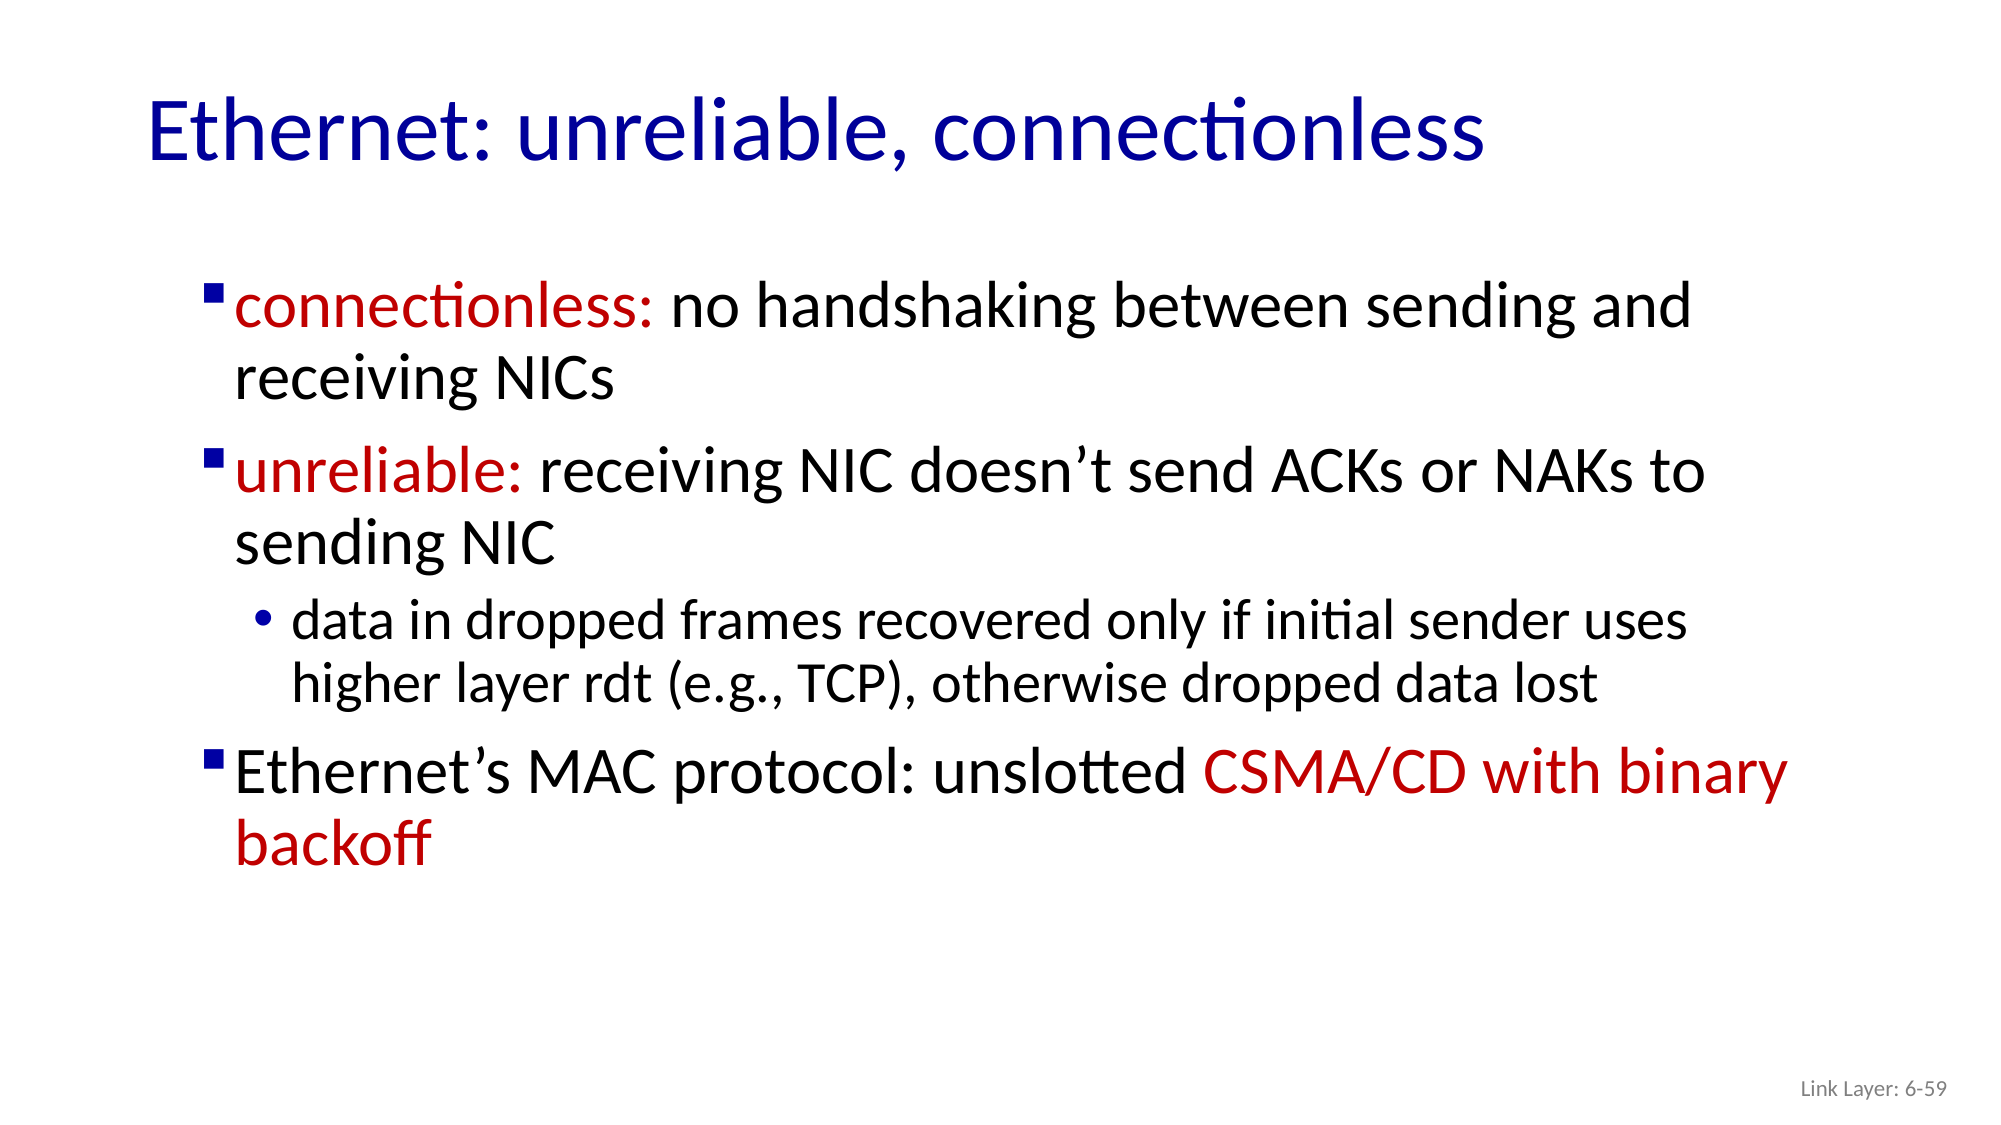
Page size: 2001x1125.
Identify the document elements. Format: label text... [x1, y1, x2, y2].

text_box connectionless: no handshaking between sending and receiving NICs unreliable: receiving NIC doesn’t send ACKs or NAKs to sending NIC data in dropped frames recovered only if initial sender uses higher layer rdt (e.g., TCP), otherwise dropped data lost Ethernet’s MAC protocol: unslotted CSMA/CD with binary backoff [162, 262, 1842, 1025]
slide_number Link Layer: 6-59 [1512, 1056, 1963, 1117]
title Ethernet: unreliable, connectionless [131, 57, 1857, 205]
